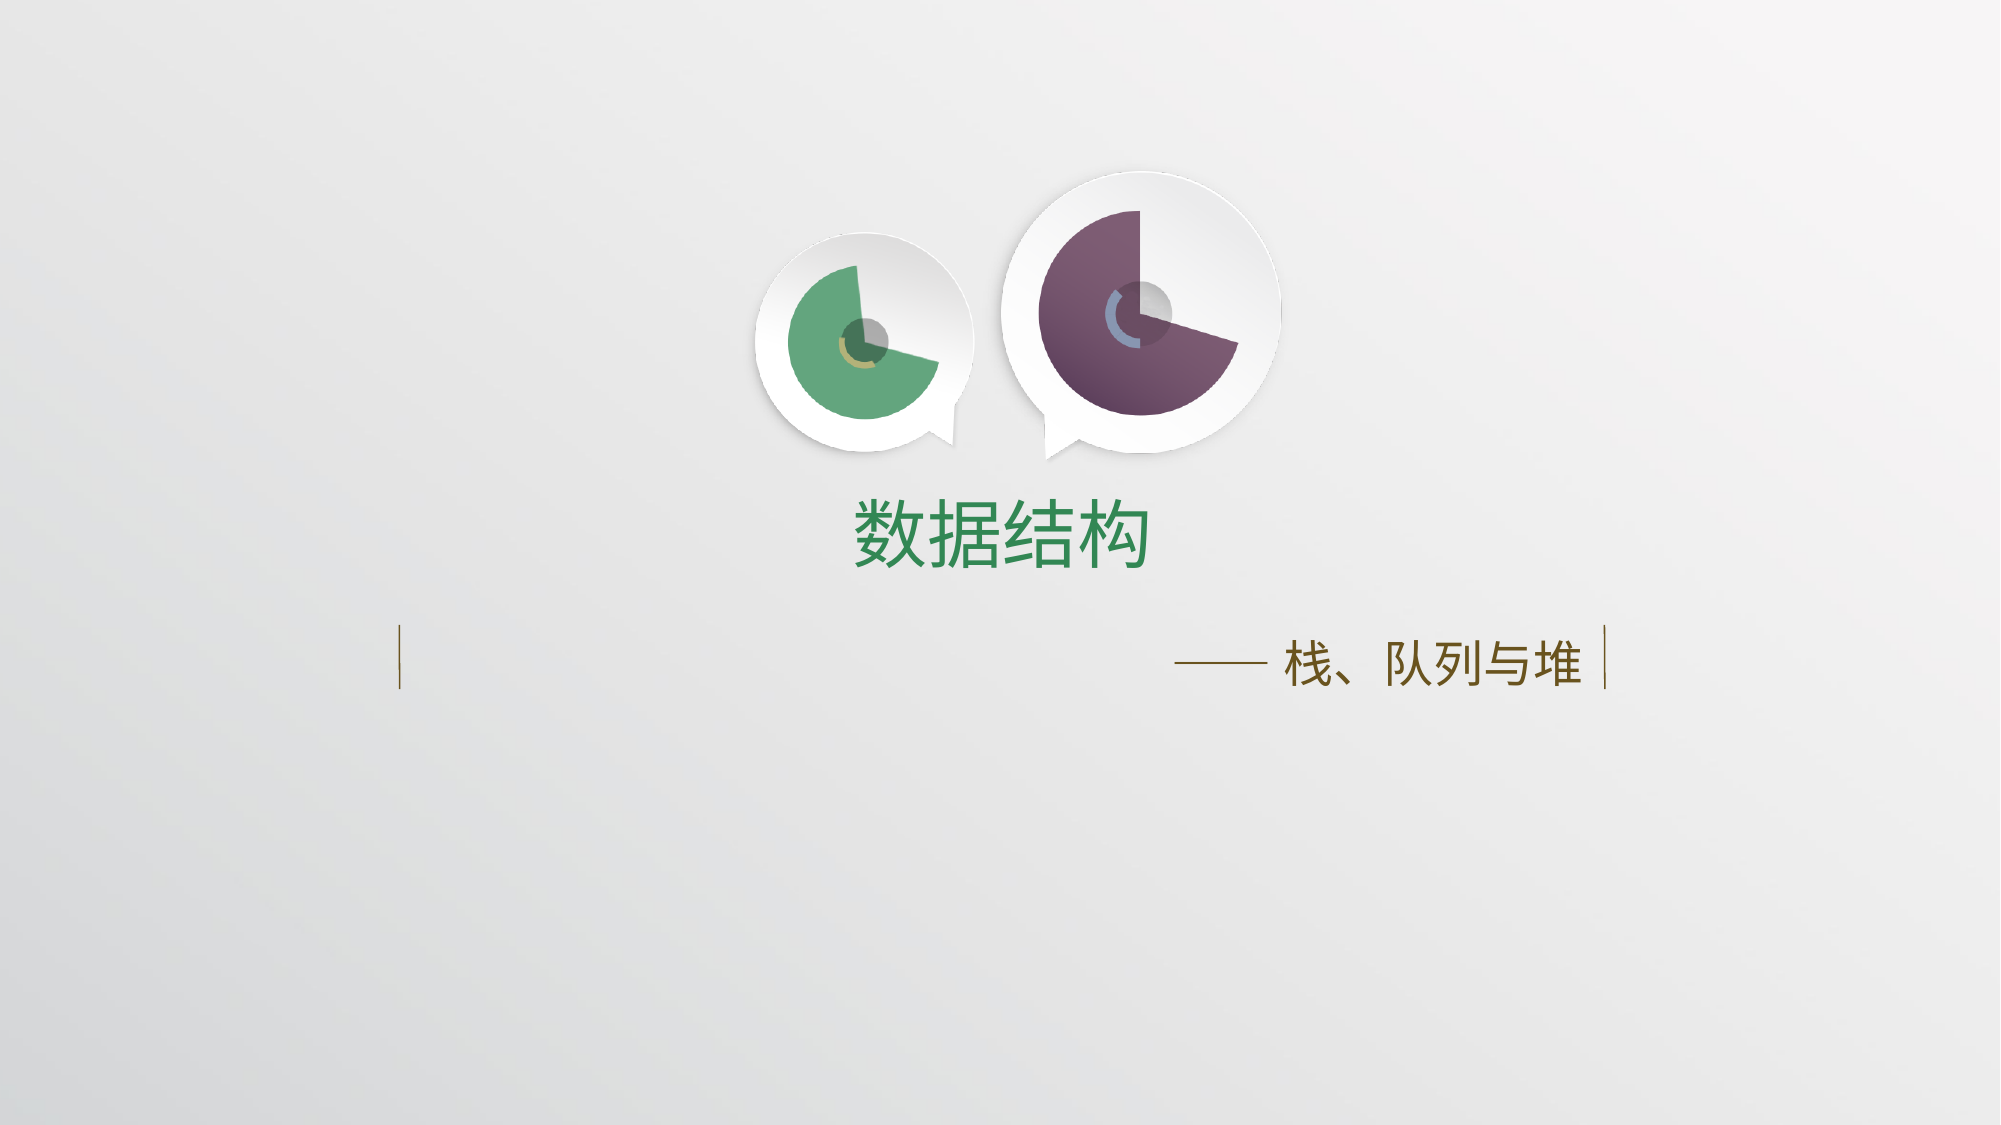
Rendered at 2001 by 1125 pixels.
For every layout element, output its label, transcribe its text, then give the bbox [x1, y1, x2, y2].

picture [0, 0, 2001, 1125]
subtitle ——栈、队列与堆 [406, 596, 1598, 717]
title 数据结构 [75, 480, 1931, 586]
